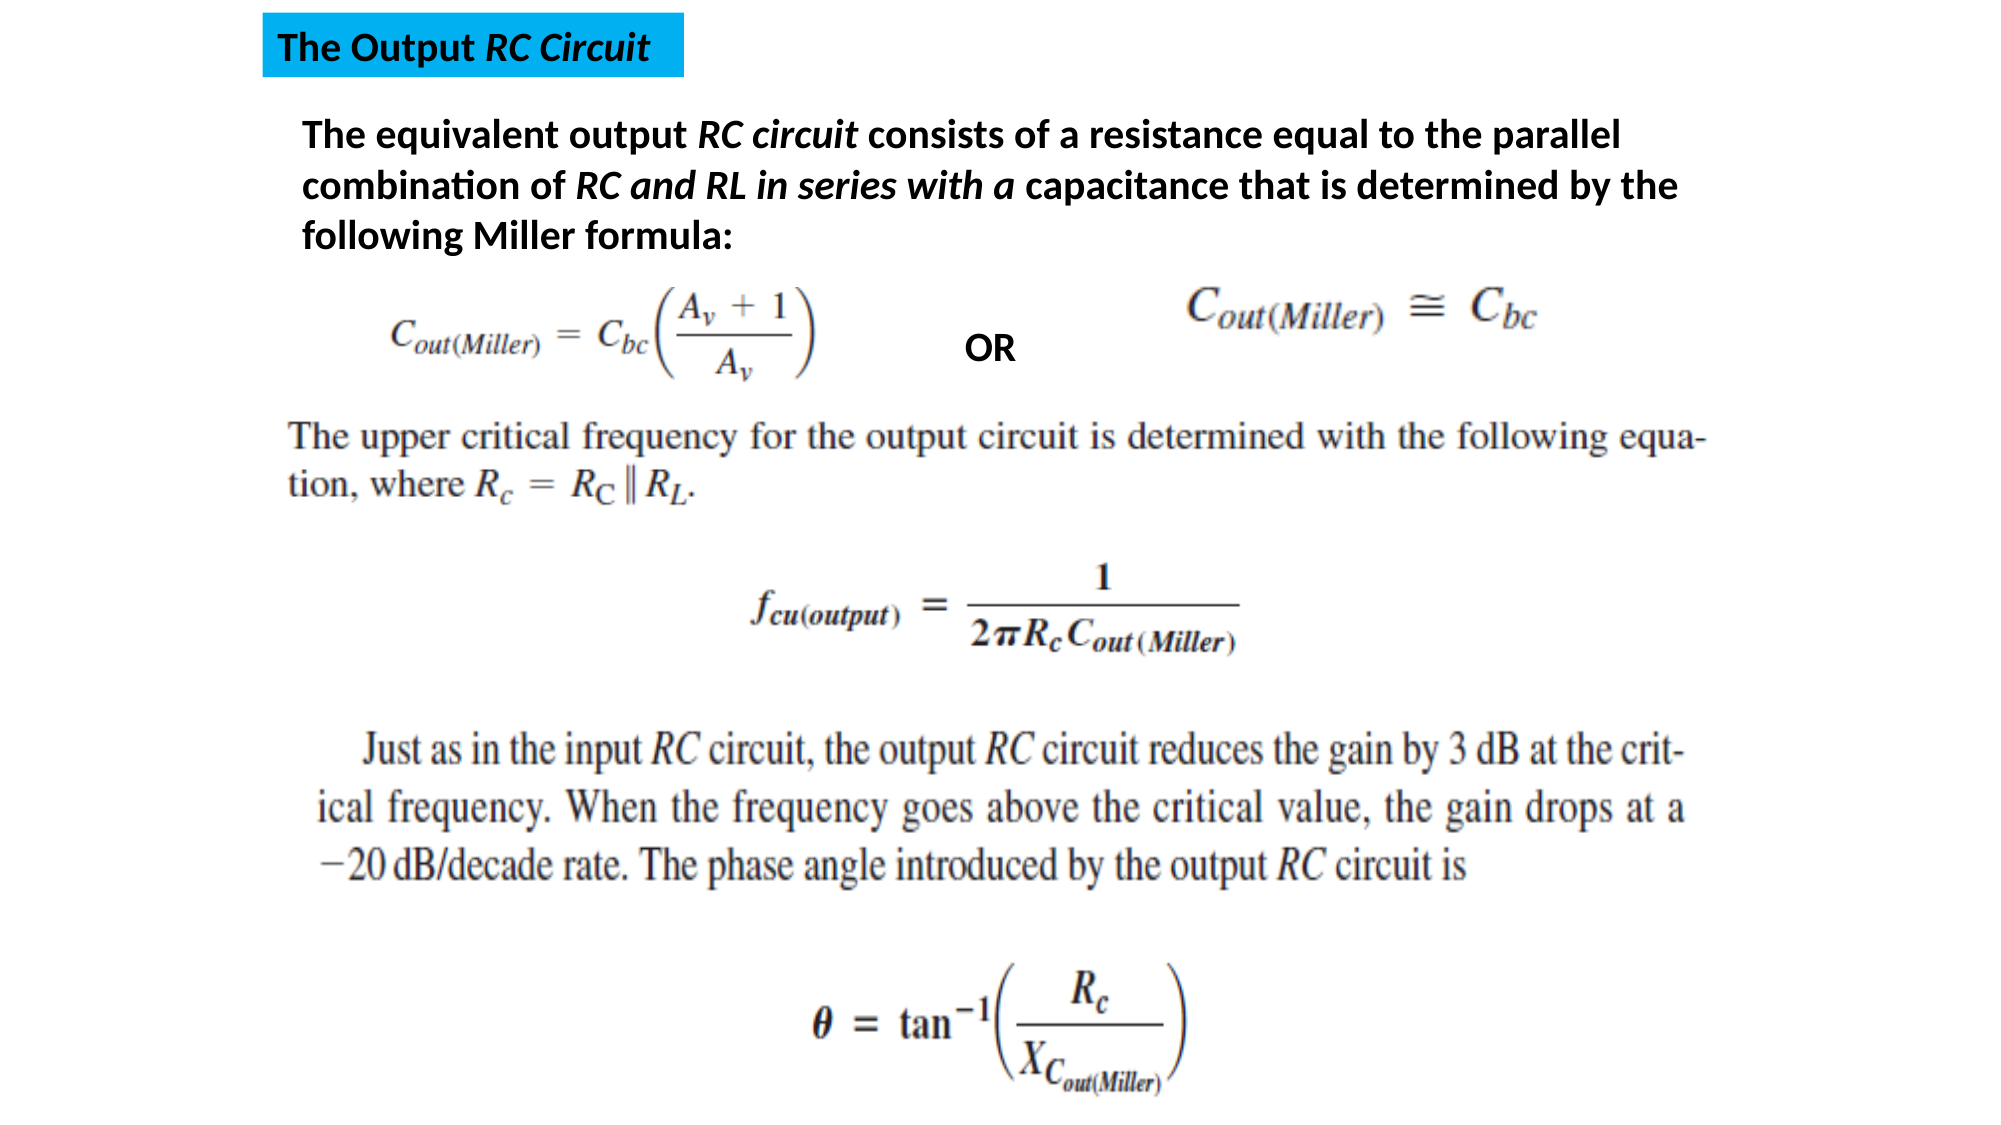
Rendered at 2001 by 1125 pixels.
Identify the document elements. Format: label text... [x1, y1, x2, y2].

text_box The equivalent output RC circuit consists of a resistance equal to the parallel combination of RC and RL in series with a capacitance that is determined by the following Miller formula: [287, 99, 1713, 265]
text_box OR [950, 312, 1050, 378]
picture [374, 287, 824, 388]
picture [287, 712, 1713, 1125]
text_box The Output RC Circuit [262, 12, 684, 78]
picture [274, 412, 1713, 671]
picture [1174, 262, 1566, 353]
